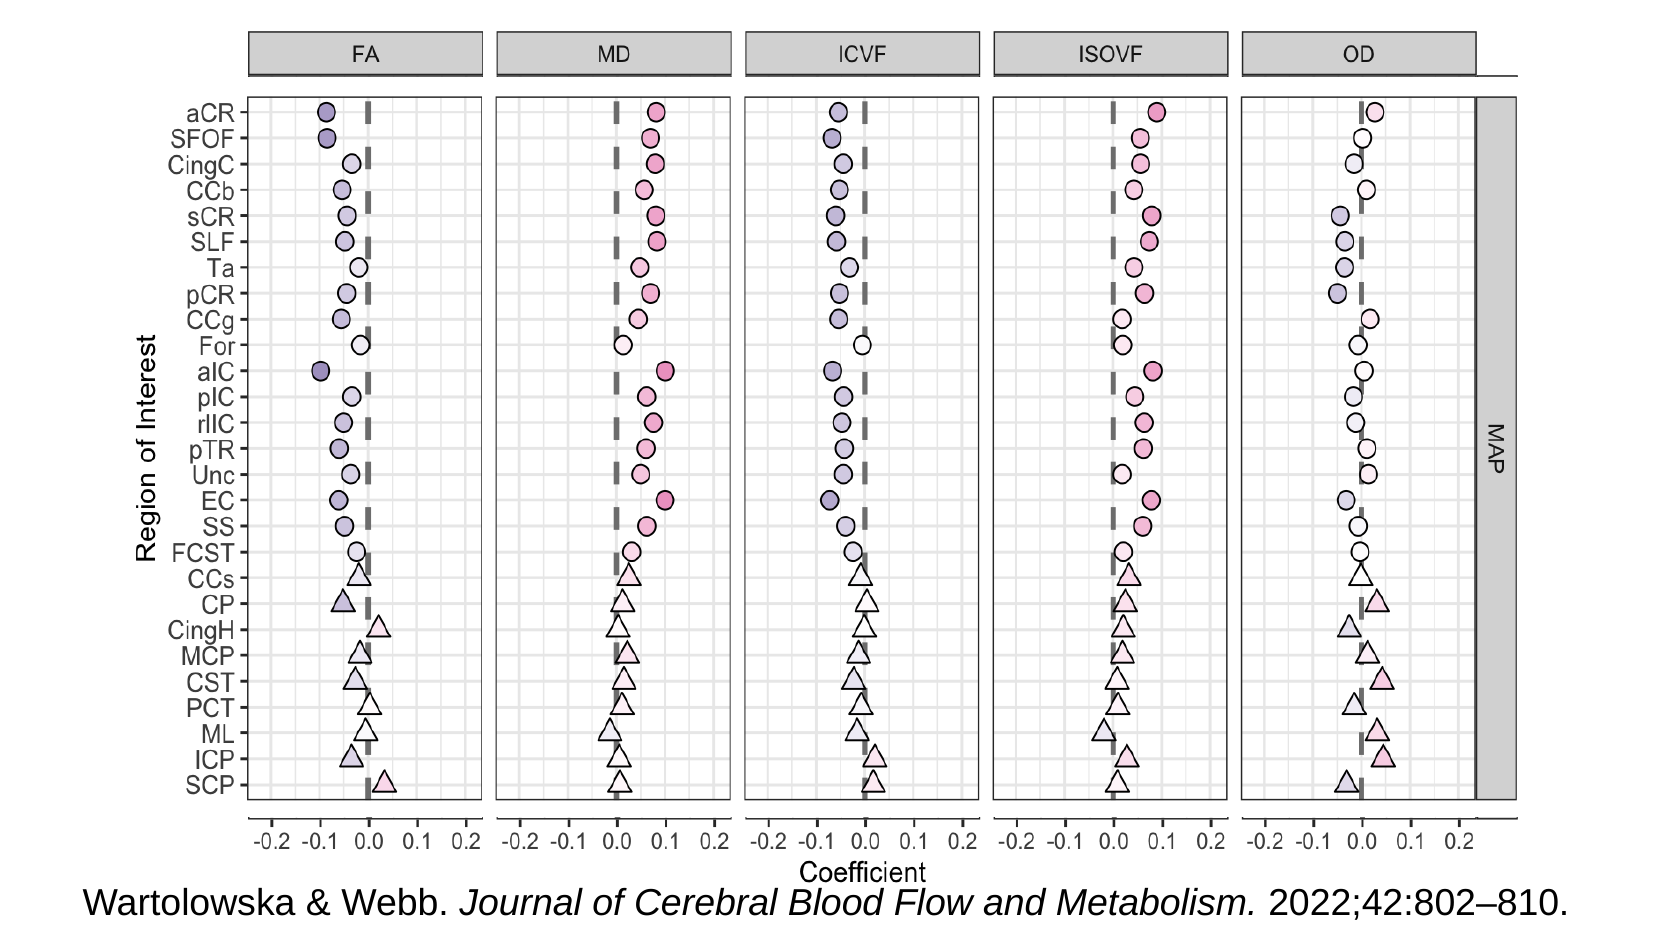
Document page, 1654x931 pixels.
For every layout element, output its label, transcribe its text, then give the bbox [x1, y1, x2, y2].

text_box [122, 17, 1532, 901]
text_box Wartolowska & Webb. Journal of Cerebral Blood Flow and Metabolism. 2022;42:802–810. [67, 870, 1585, 931]
